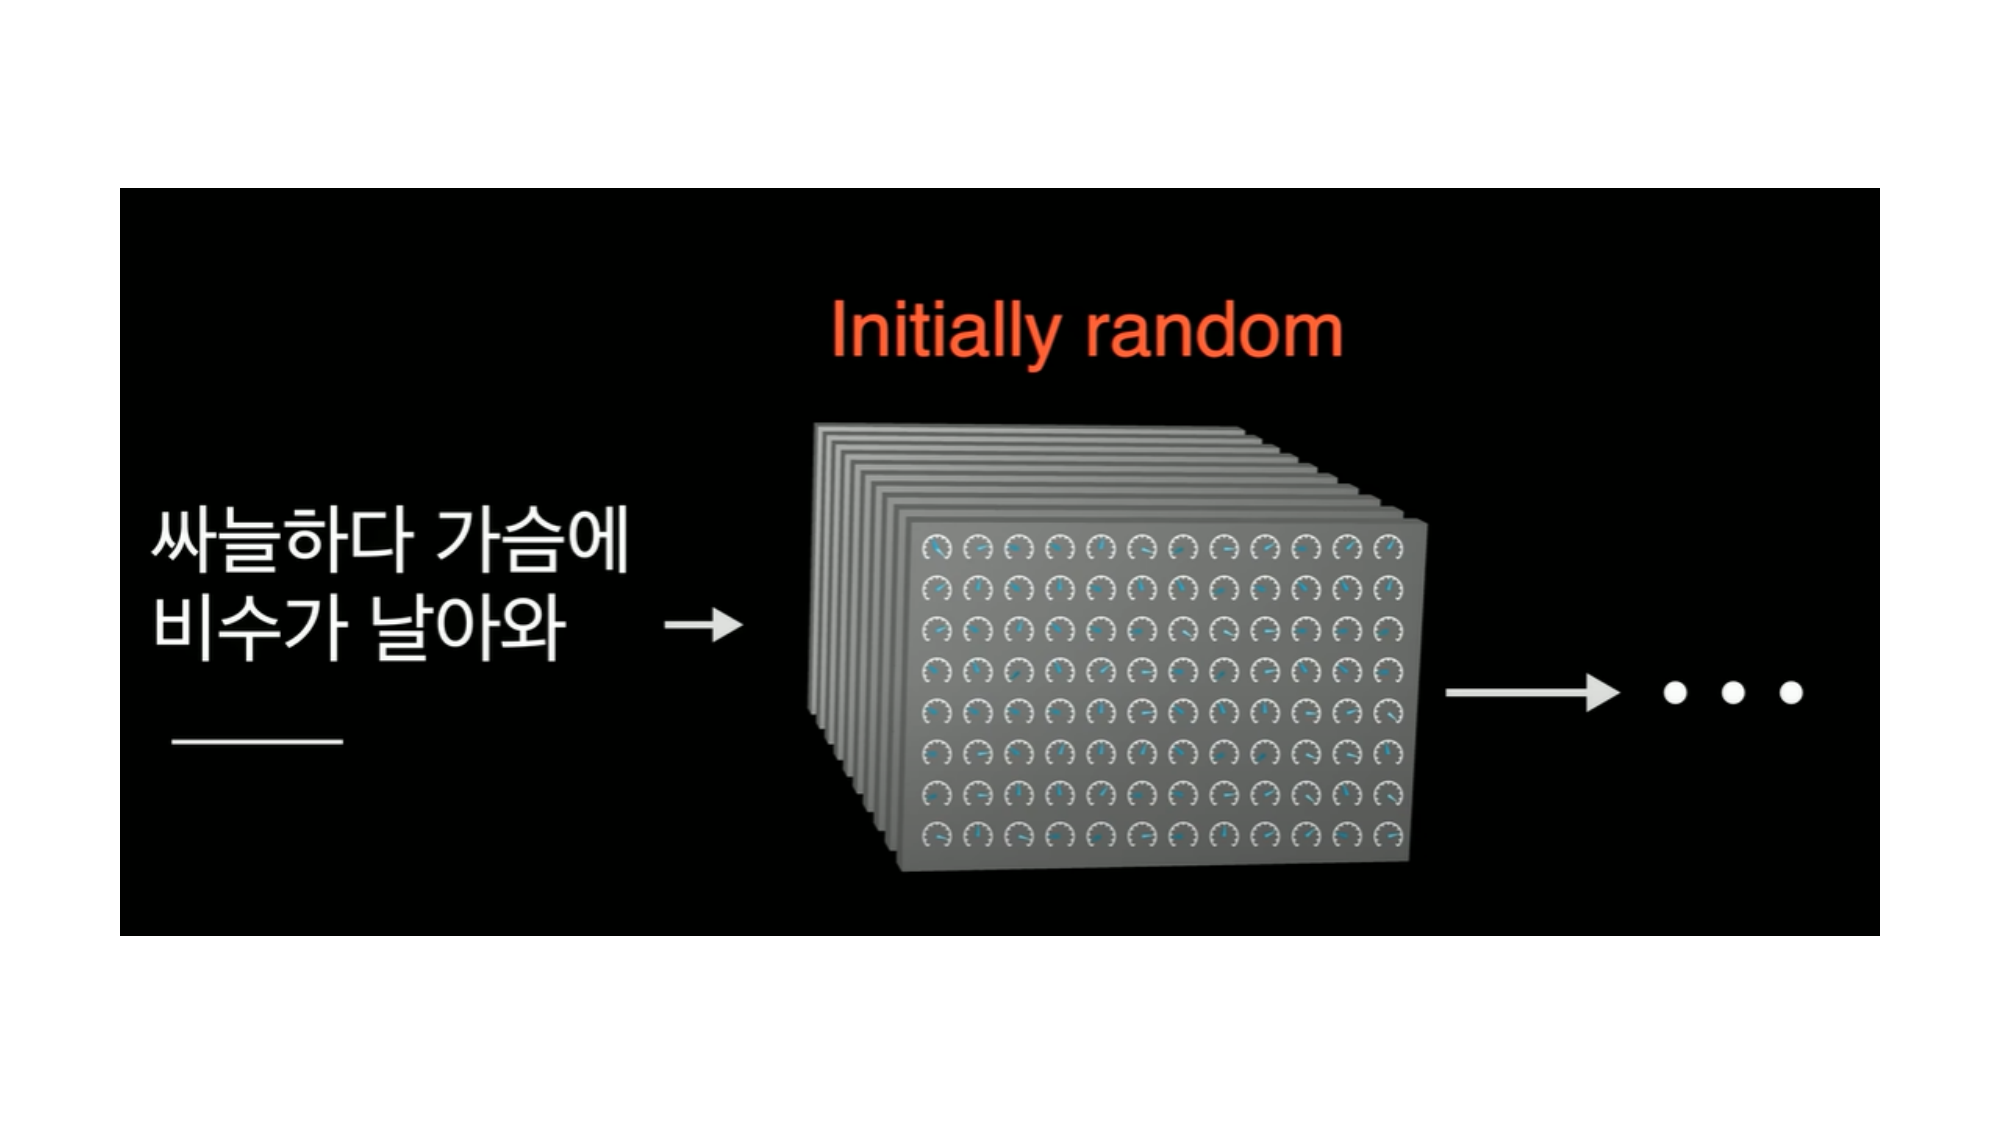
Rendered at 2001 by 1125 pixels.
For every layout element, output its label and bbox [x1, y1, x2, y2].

picture [120, 188, 1880, 936]
